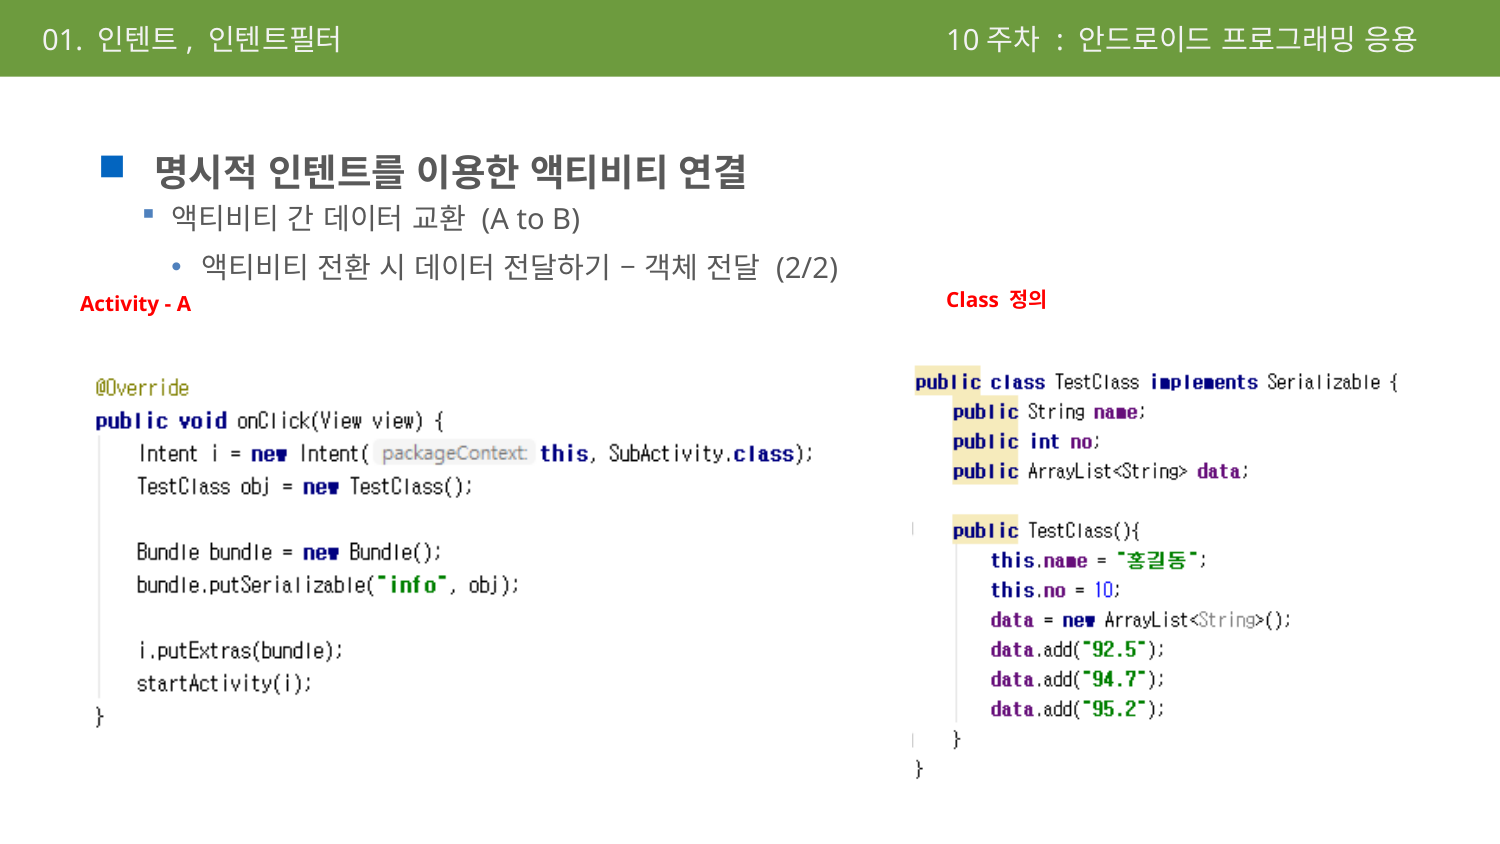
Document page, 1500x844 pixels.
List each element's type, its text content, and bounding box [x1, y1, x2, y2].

text_box Class 정의 [937, 283, 1334, 321]
text_box Activity - A [71, 287, 220, 325]
picture [82, 357, 1411, 790]
text_box 10주차 : 안드로이드 프로그래밍 응용 [937, 20, 1491, 65]
list 01. 인텐트, 인텐트필터 [33, 19, 500, 67]
text_box 명시적 인텐트를 이용한 액티비티 연결 액티비티 간 데이터 교환 (A to B) 액티비티 전환 시 데이터 전달하기 – 객체 전달 (2/2) [83, 119, 1419, 400]
